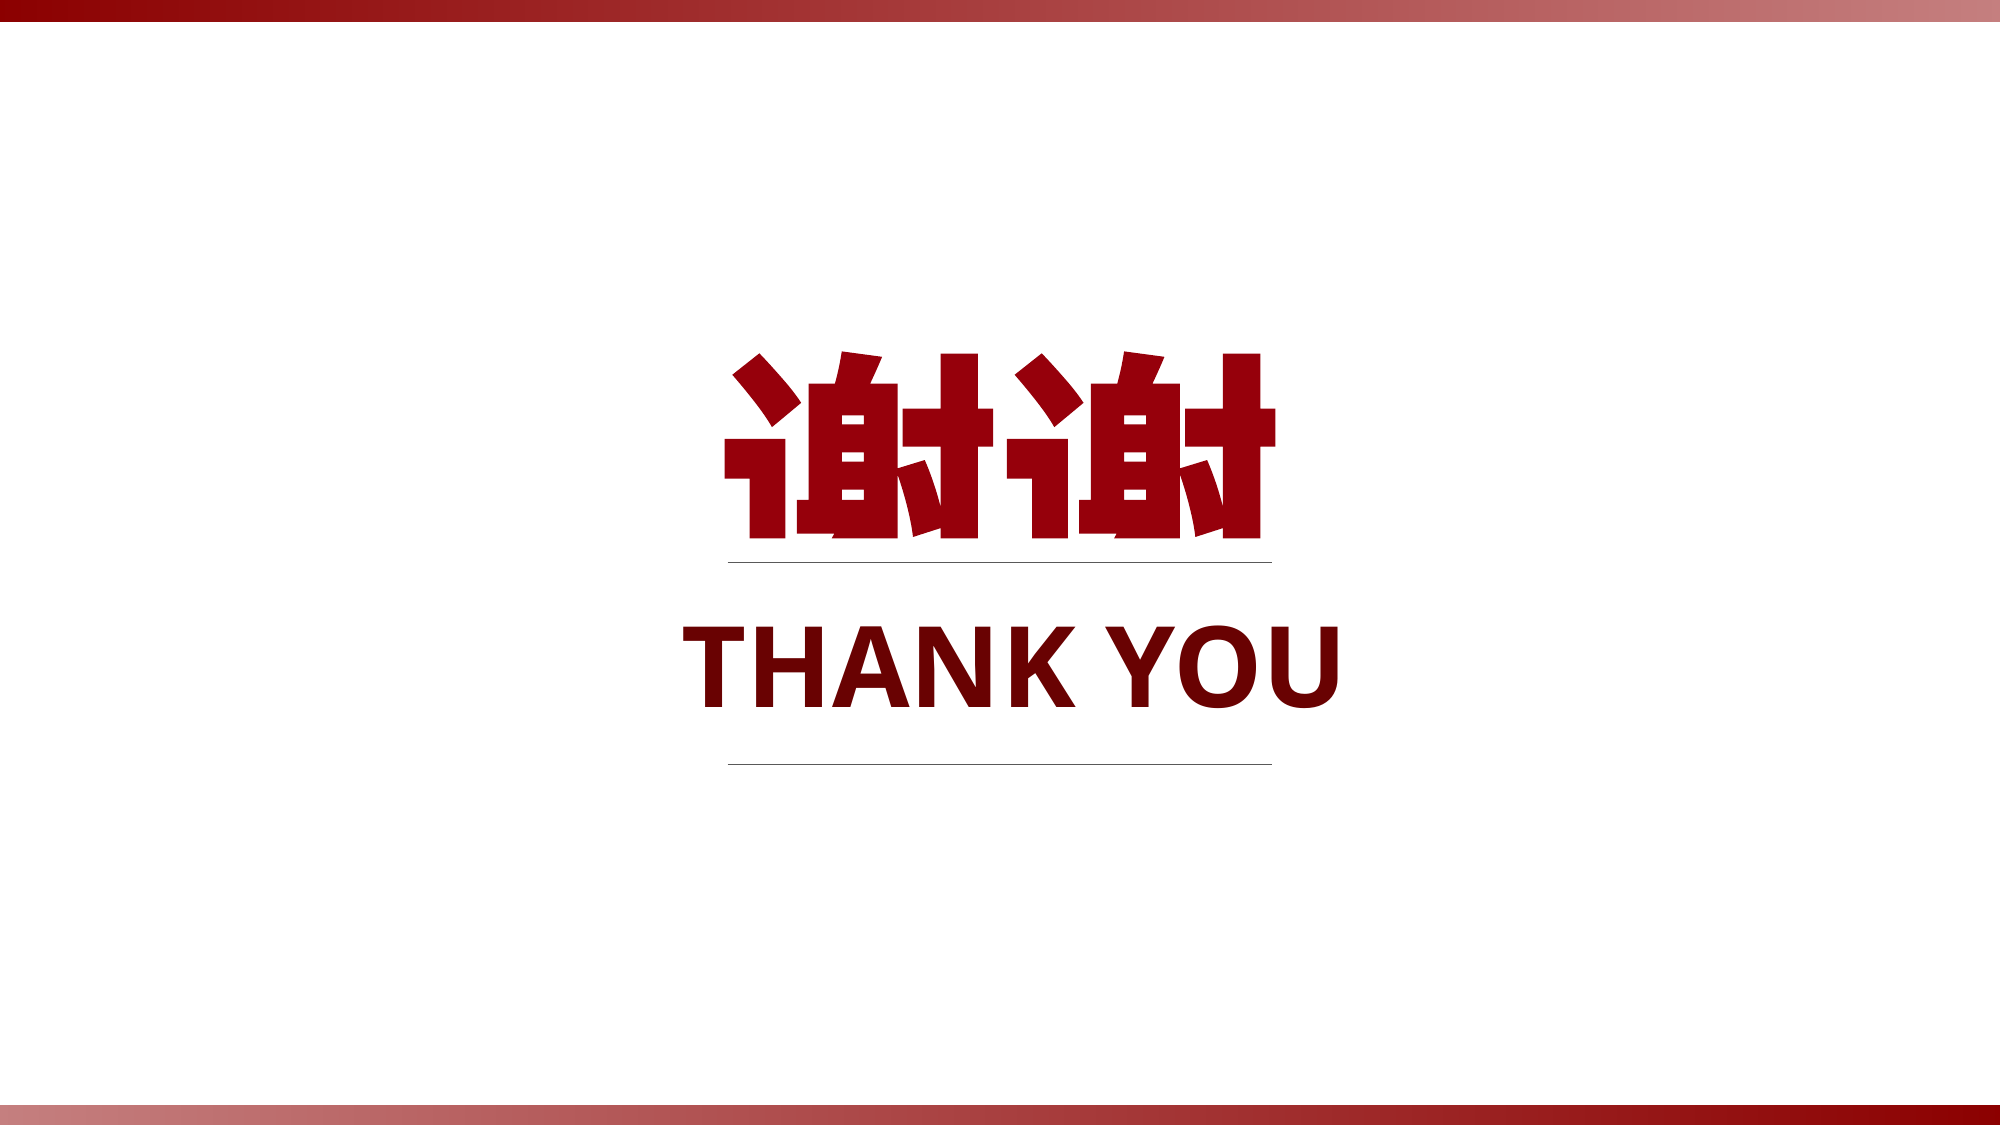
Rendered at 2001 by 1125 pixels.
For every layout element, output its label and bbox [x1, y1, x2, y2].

text_box [0, 0, 2000, 22]
text_box [0, 1105, 2000, 1125]
text_box [644, 562, 1385, 765]
text_box [724, 351, 1276, 539]
